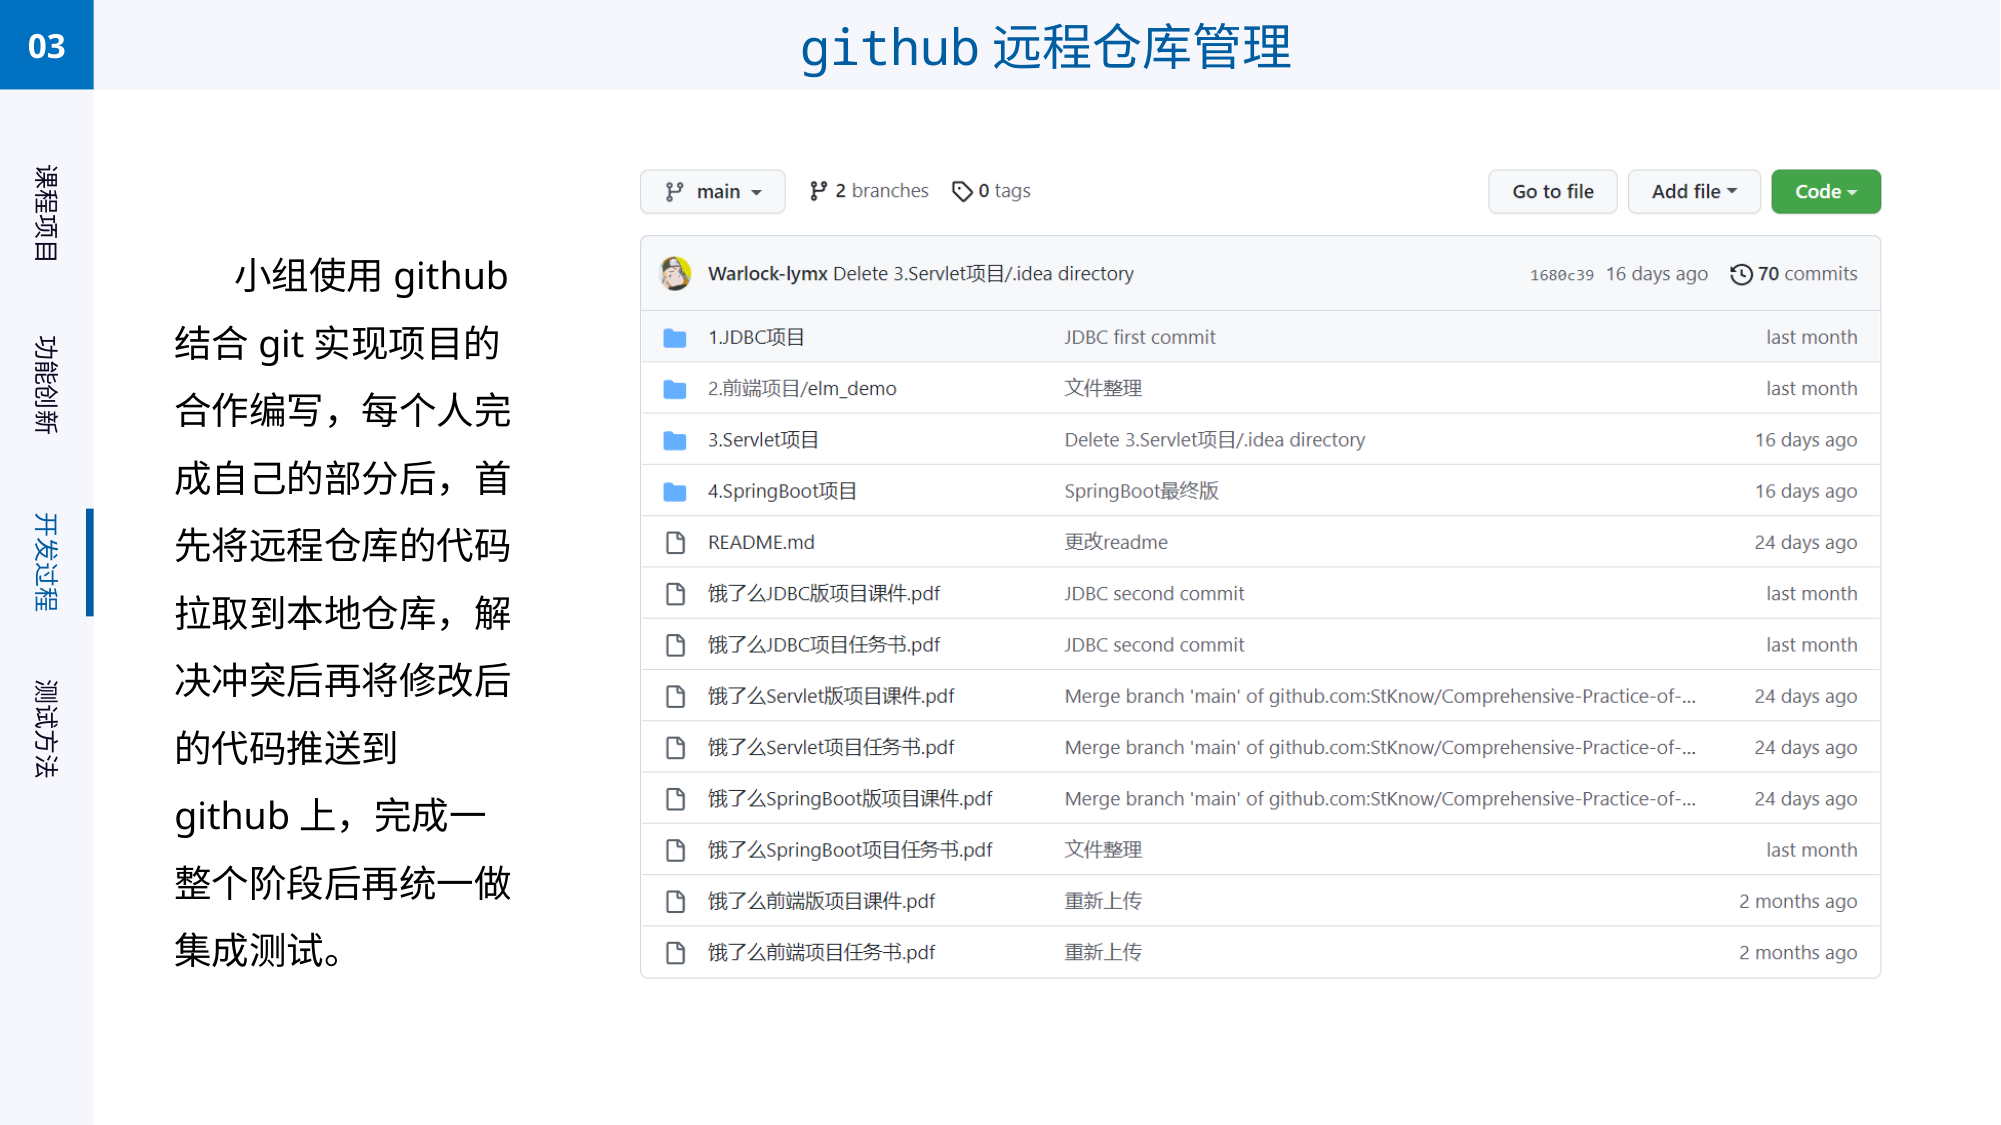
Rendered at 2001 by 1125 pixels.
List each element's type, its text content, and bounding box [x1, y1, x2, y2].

text_box 小组使用github结合git实现项目的合作编写，每个人完成自己的部分后，首先将远程仓库的代码拉取到本地仓库，解决冲突后再将修改后的代码推送到github上，完成一整个阶段后再统一做集成测试。 [159, 221, 535, 980]
text_box 测试方法 [24, 664, 70, 795]
text_box github远程仓库管理 [95, 0, 2000, 91]
text_box [85, 507, 95, 618]
text_box 开发过程 [24, 497, 70, 628]
text_box 03 [0, 0, 95, 89]
text_box 功能创新 [24, 319, 70, 450]
text_box [0, 89, 95, 1125]
picture [600, 149, 1905, 991]
text_box 课程项目 [24, 149, 70, 280]
